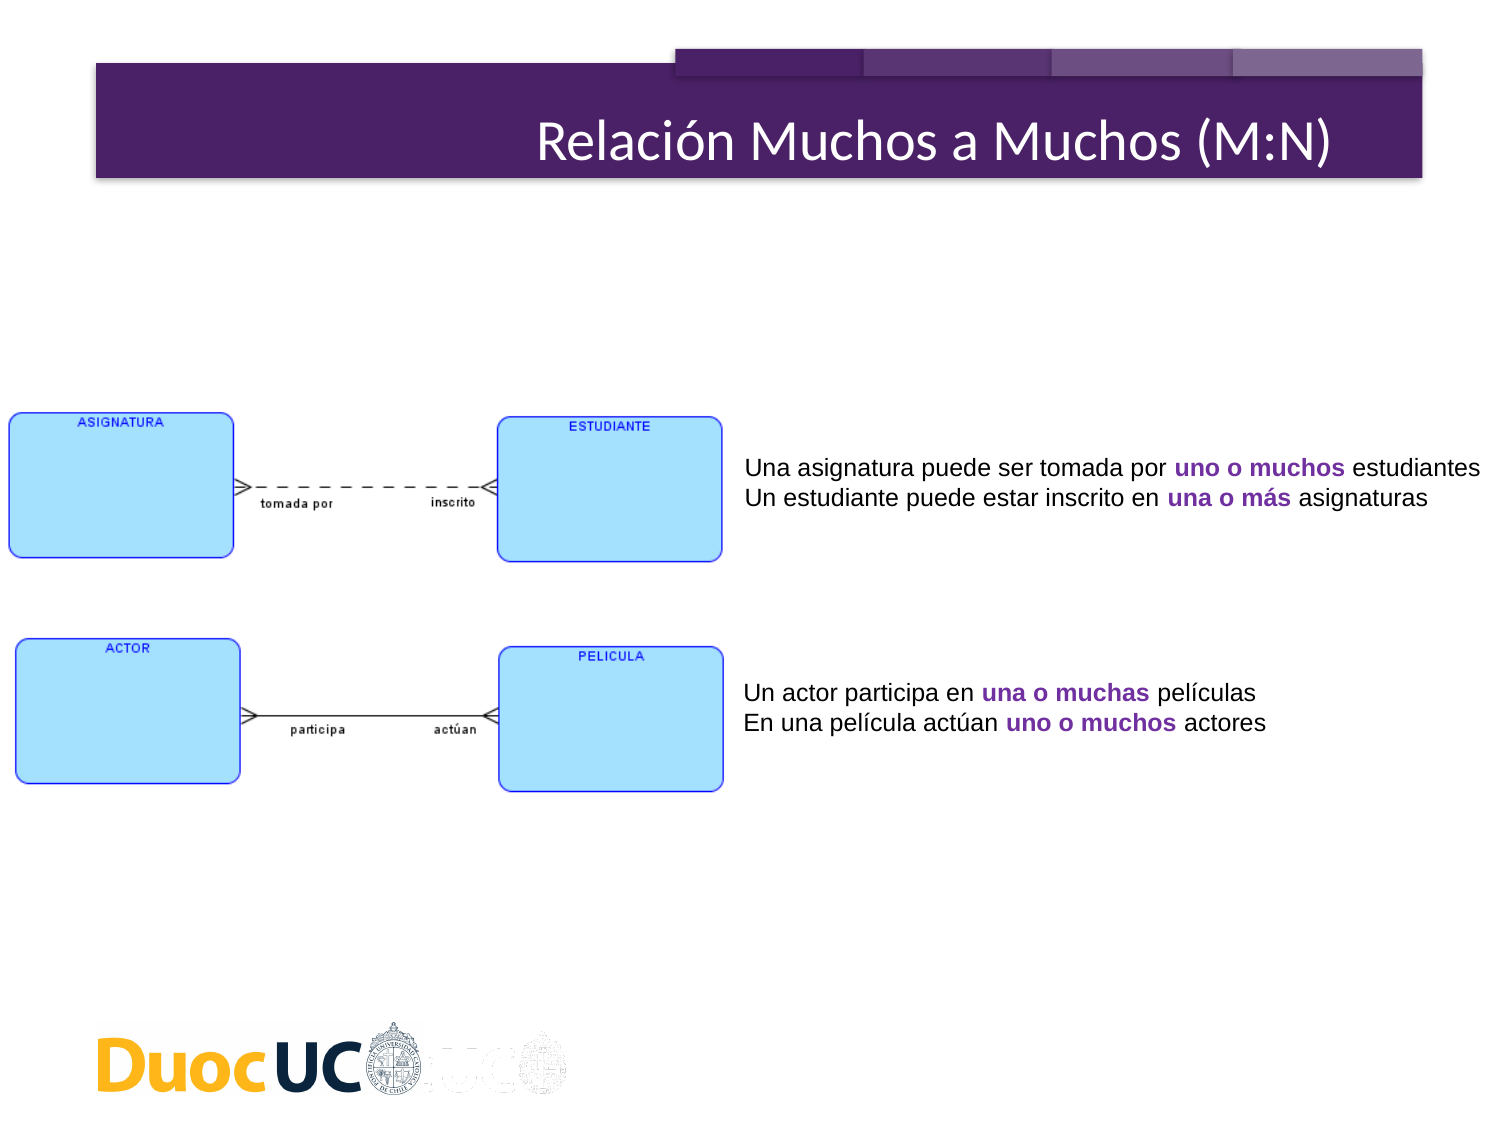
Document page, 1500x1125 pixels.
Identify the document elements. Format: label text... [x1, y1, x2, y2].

picture [0, 403, 732, 799]
text_box Una asignatura puede ser tomada por uno o muchos estudiantes Un estudiante puede estar inscrito en una o más asignaturas [736, 444, 1497, 519]
picture [96, 1021, 566, 1095]
text_box Un actor participa en una o muchas películas En una película actúan uno o muchos actores [736, 668, 1282, 744]
text_box Relación Muchos a Muchos (M:N) [37, 95, 1349, 180]
